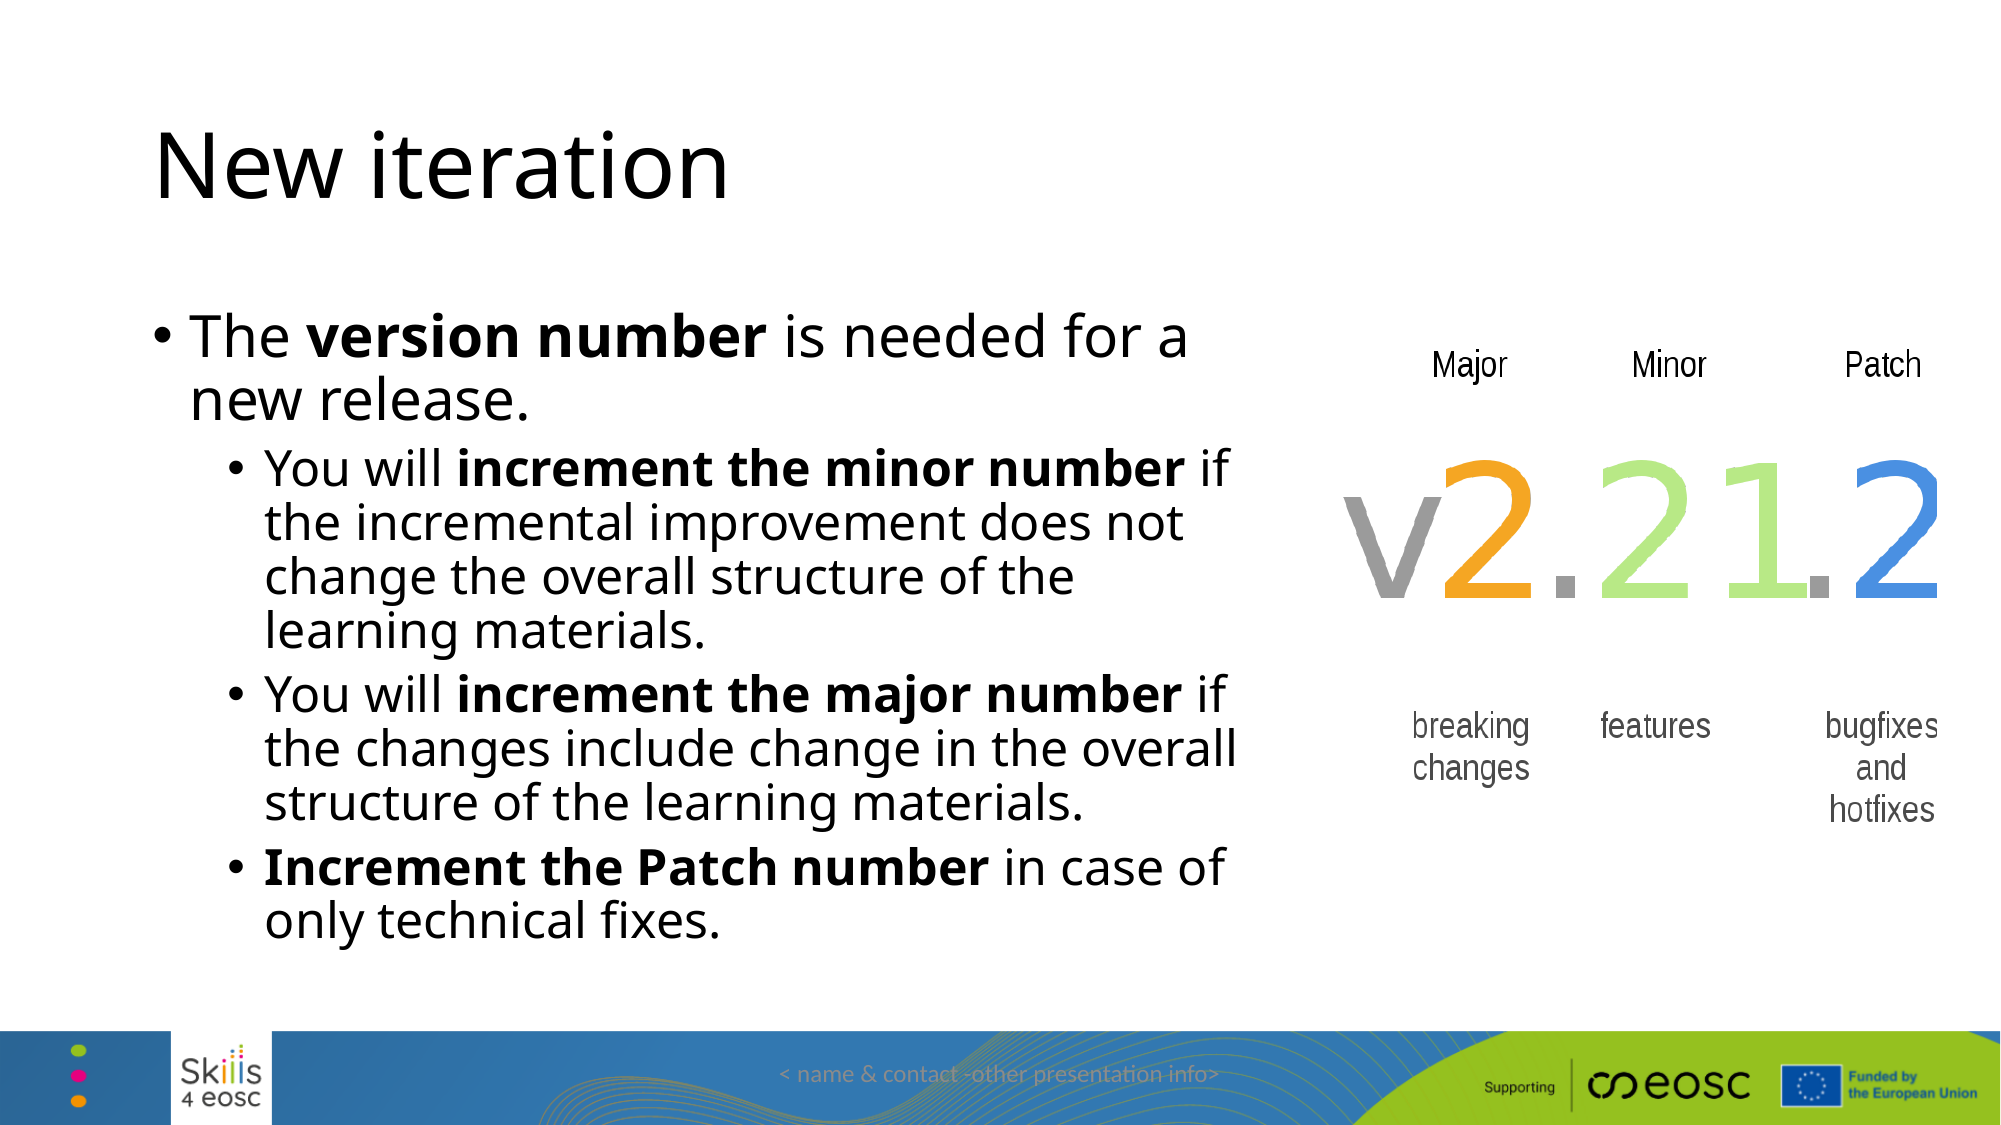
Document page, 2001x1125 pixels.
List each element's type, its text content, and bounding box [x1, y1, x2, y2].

footer < name & contact -other presentation info> [662, 1042, 1338, 1103]
picture [0, 0, 2001, 1125]
list The version number is needed for a new release. You will increment the minor number if the incremental improvement does not change the overall structure of the learning materials. You will increment the major number if the changes include change in the overall structure of the learning materials. Increment the Patch number in case of only technical fixes. [137, 299, 1272, 1014]
title New iteration [137, 59, 1863, 278]
